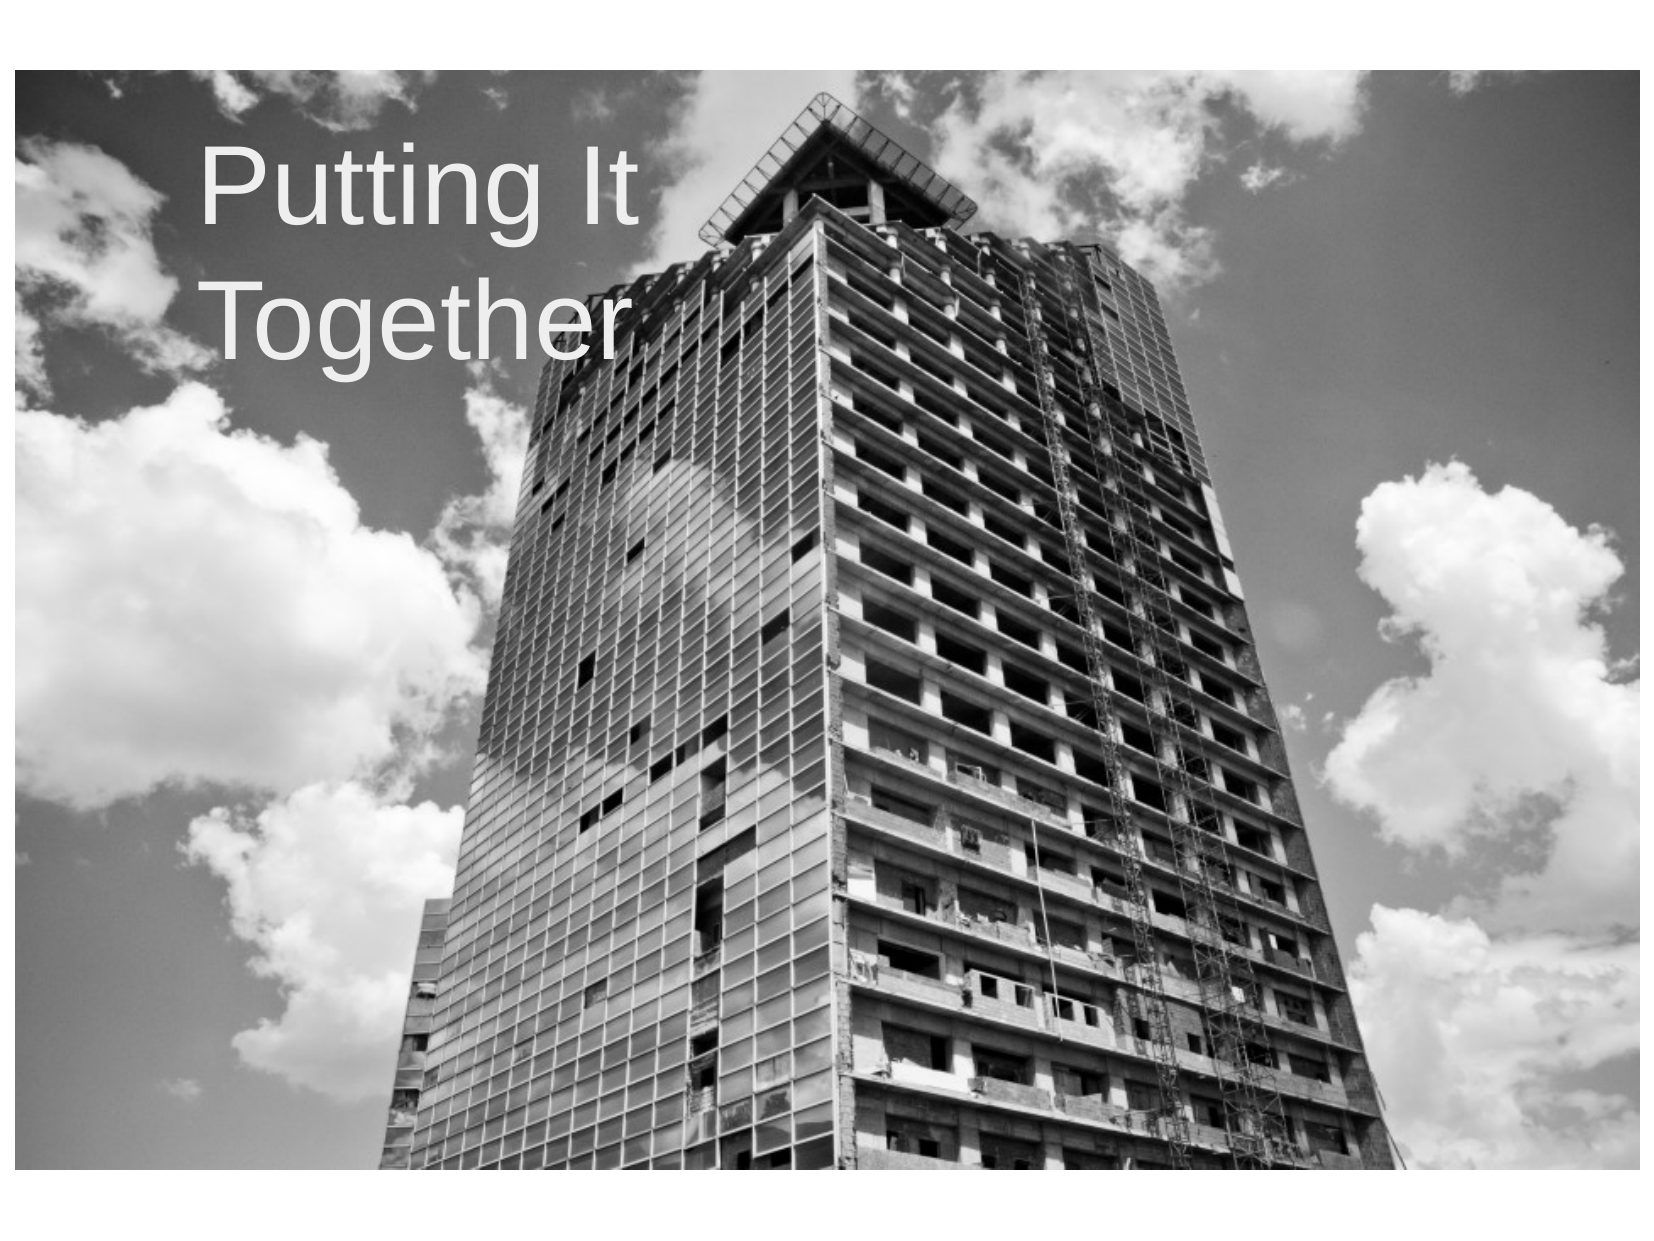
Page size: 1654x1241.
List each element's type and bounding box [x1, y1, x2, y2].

picture [14, 69, 1640, 1171]
